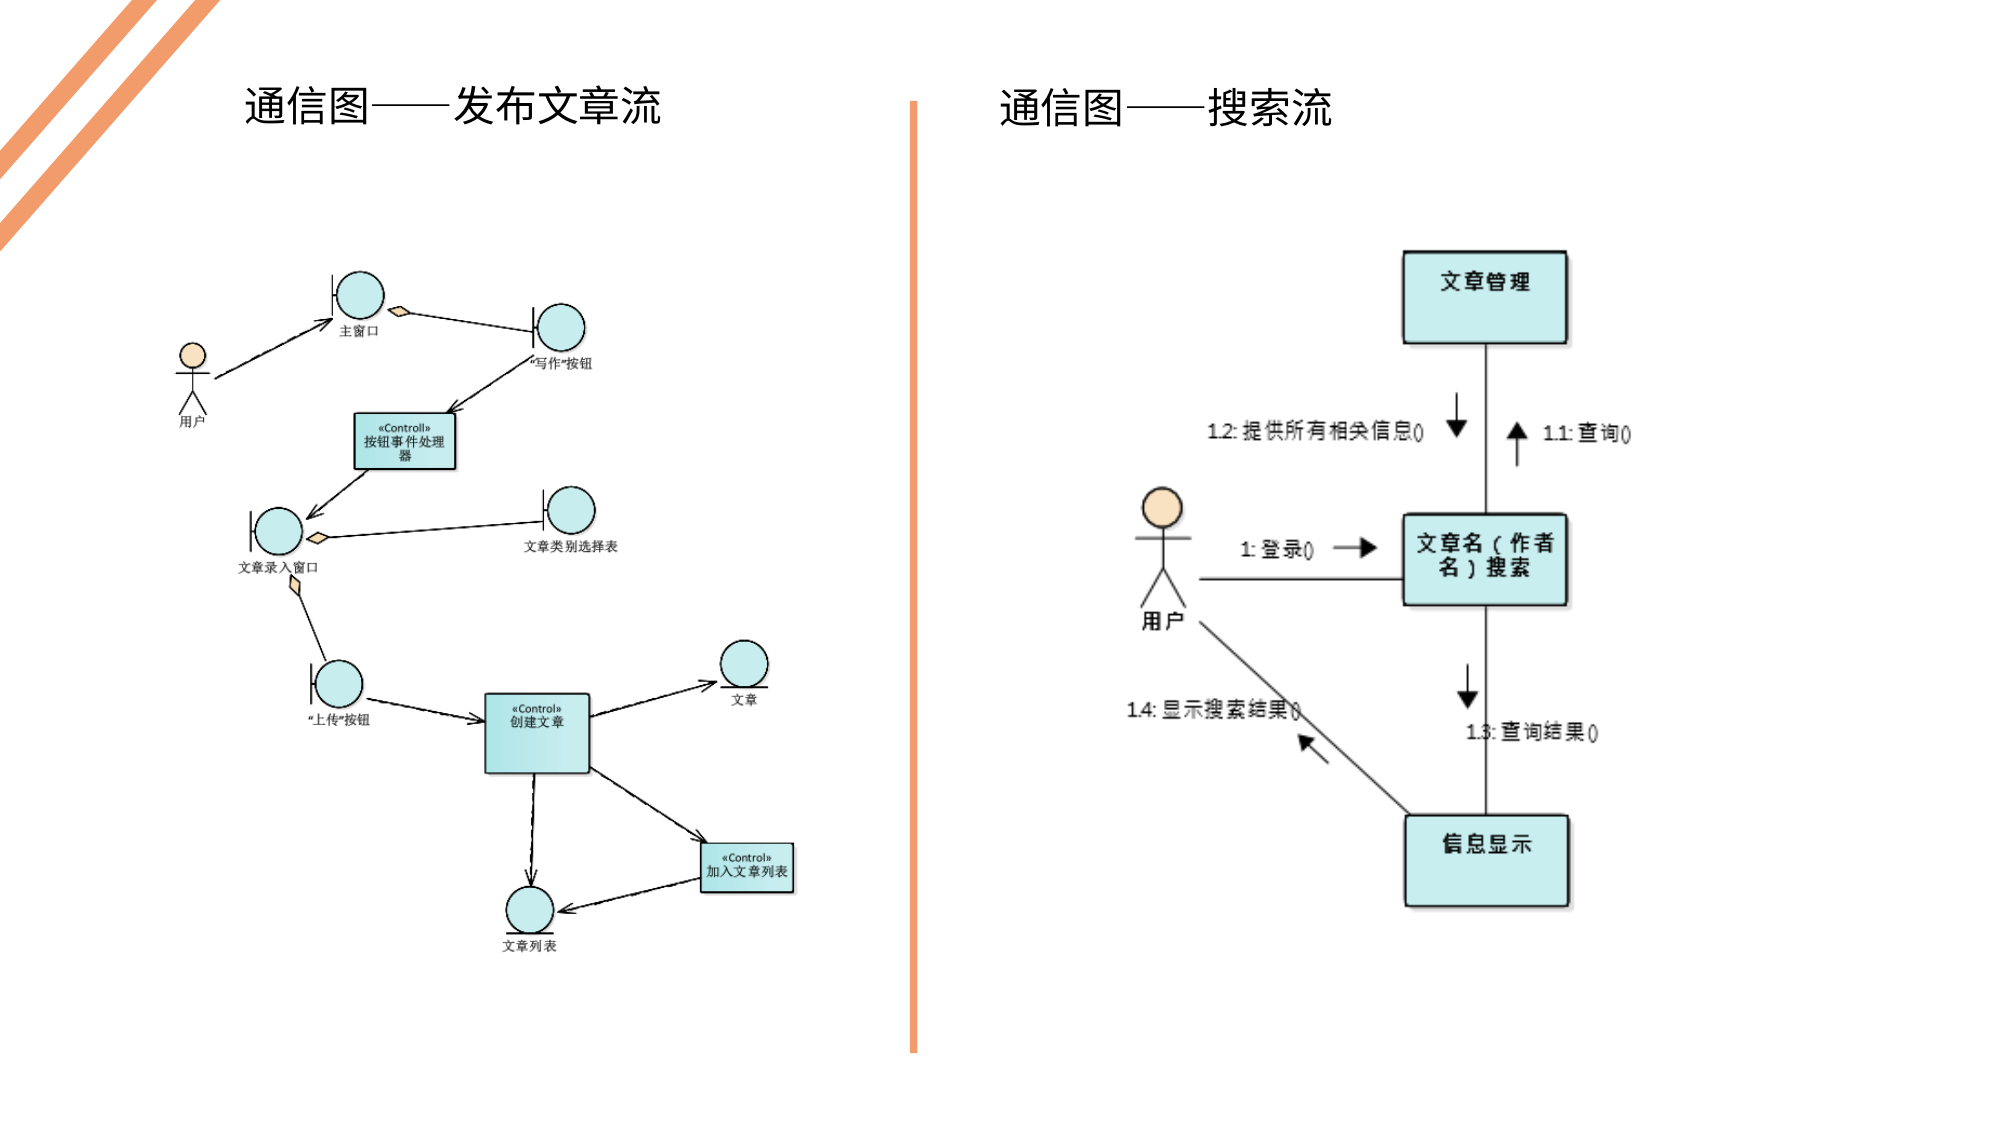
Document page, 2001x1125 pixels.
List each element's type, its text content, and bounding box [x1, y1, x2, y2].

text_box [0, 0, 159, 181]
text_box [0, 0, 222, 253]
picture [150, 251, 832, 969]
picture [1081, 223, 1693, 959]
text_box 通信图——搜索流 [984, 74, 1527, 140]
text_box [909, 100, 918, 1054]
text_box 通信图——发布文章流 [230, 71, 1239, 137]
